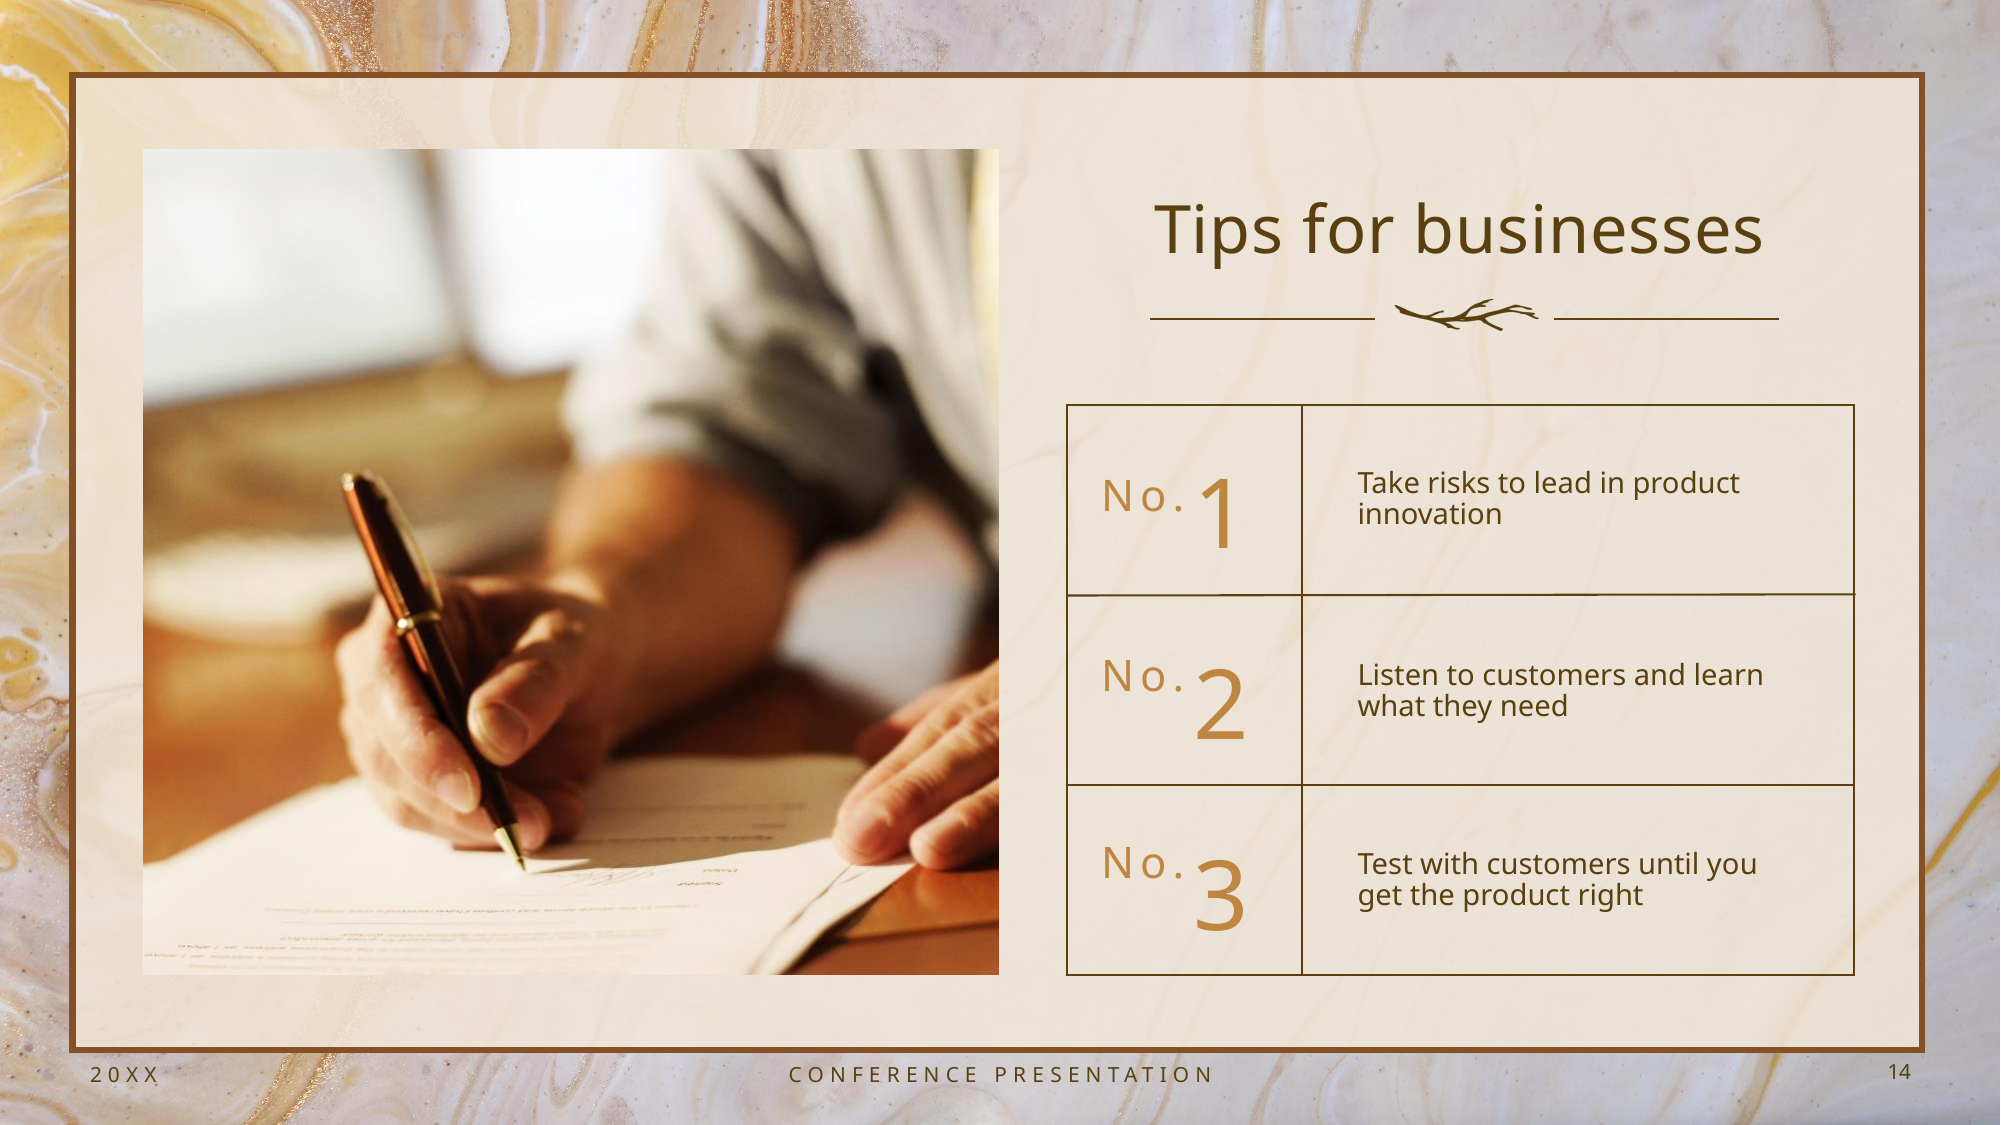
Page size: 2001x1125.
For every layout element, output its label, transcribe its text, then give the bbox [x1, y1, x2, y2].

footer CONFERENCE PRESENTATION [662, 1064, 1338, 1095]
list No. [1086, 456, 1215, 564]
title Tips for businesses [1057, 157, 1863, 308]
list No. [1086, 630, 1215, 738]
slide_number 14 [1476, 1064, 1926, 1095]
list No. [1086, 817, 1215, 926]
list 3 [1178, 838, 1299, 959]
list Test with customers until you get the product right [1342, 818, 1812, 942]
picture [0, 0, 2000, 1125]
slide_number 20XX [75, 1064, 525, 1095]
list Listen to customers and learn what they need [1342, 631, 1812, 752]
list 1 [1178, 457, 1299, 578]
list 2 [1178, 648, 1299, 768]
list Take risks to lead in product innovation [1342, 441, 1812, 558]
